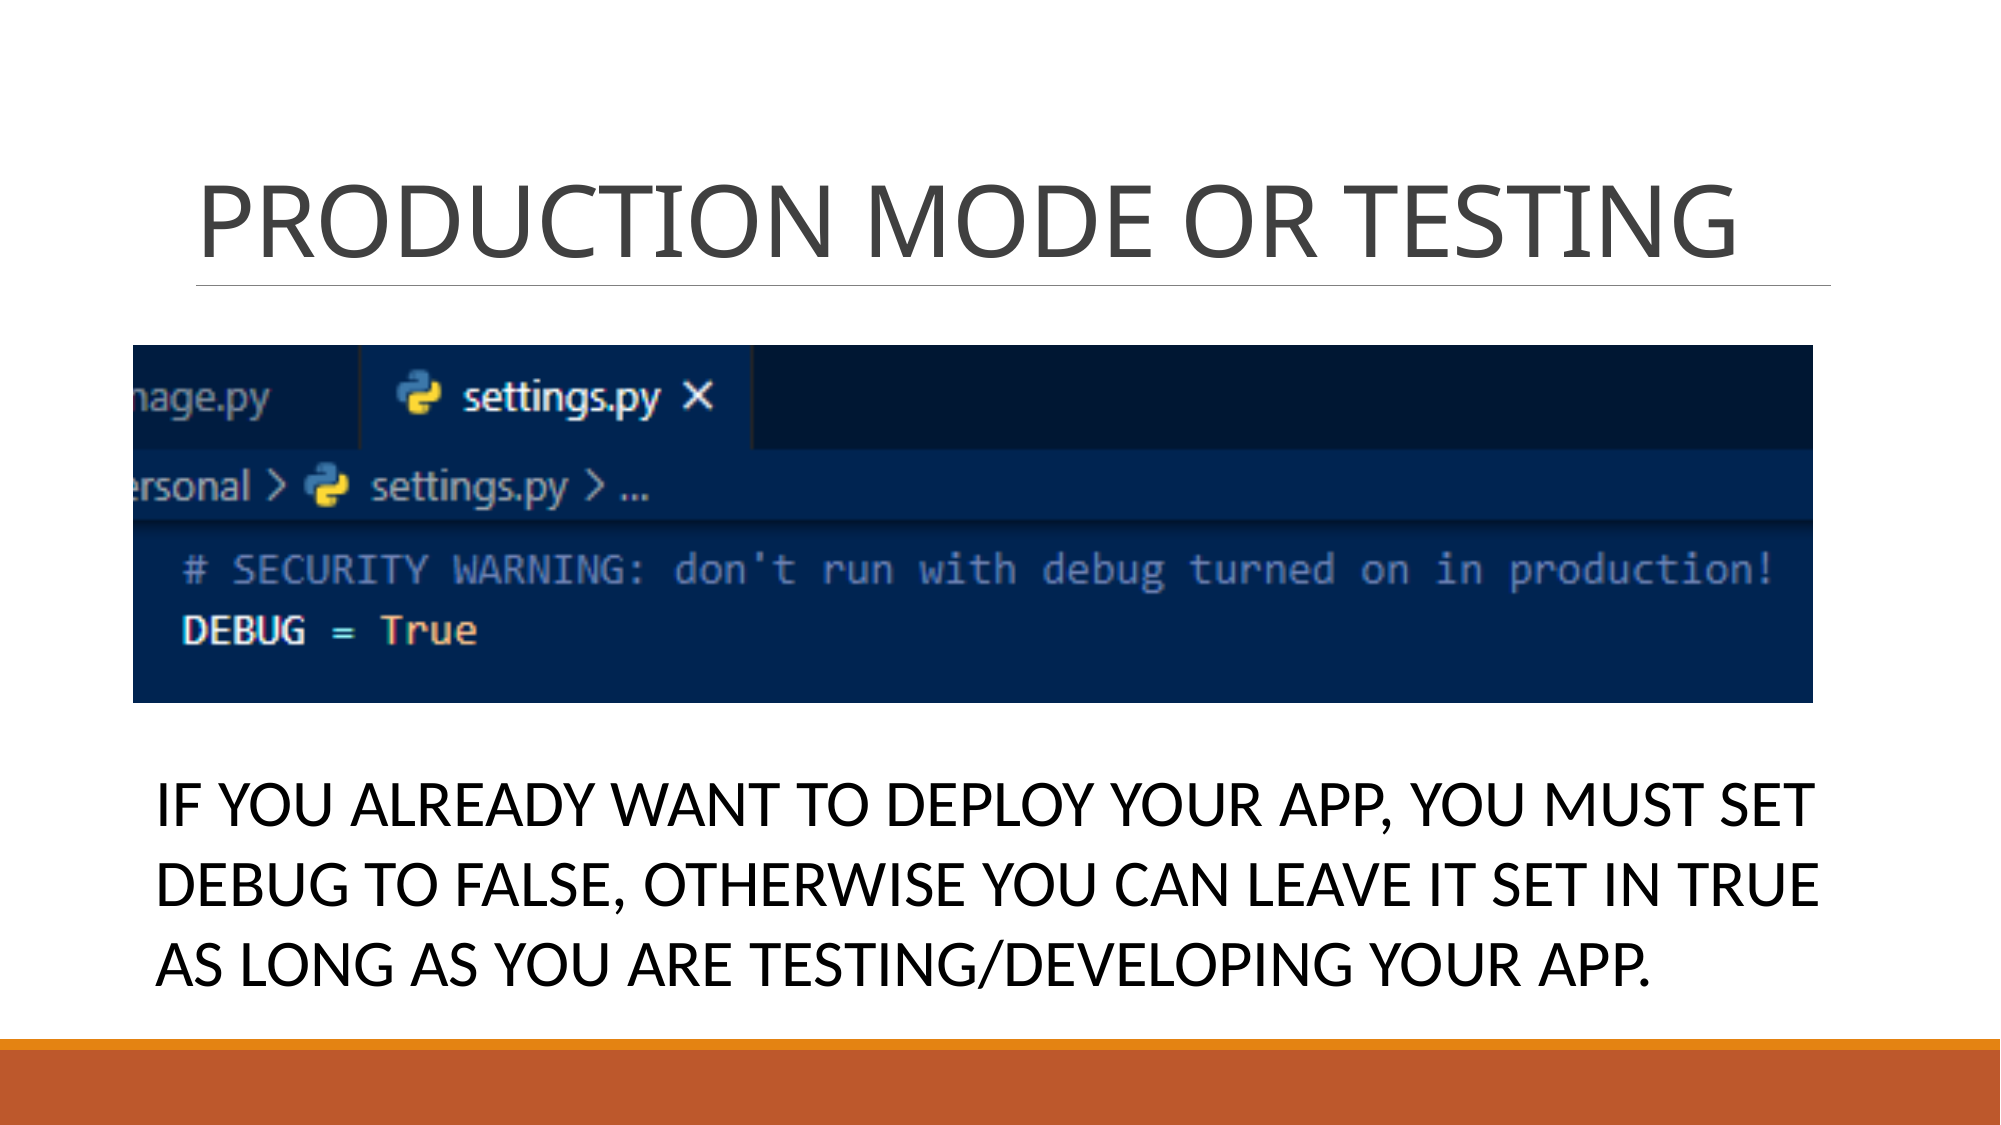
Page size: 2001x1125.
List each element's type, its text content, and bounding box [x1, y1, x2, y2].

text_box IF YOU ALREADY WANT TO DEPLOY YOUR APP, YOU MUST SET DEBUG TO FALSE, OTHERWISE YOU CAN LEAVE IT SET IN TRUE AS LONG AS YOU ARE TESTING/DEVELOPING YOUR APP. [140, 752, 1864, 1007]
title PRODUCTION MODE OR TESTING [180, 47, 1830, 285]
picture [133, 344, 1814, 703]
